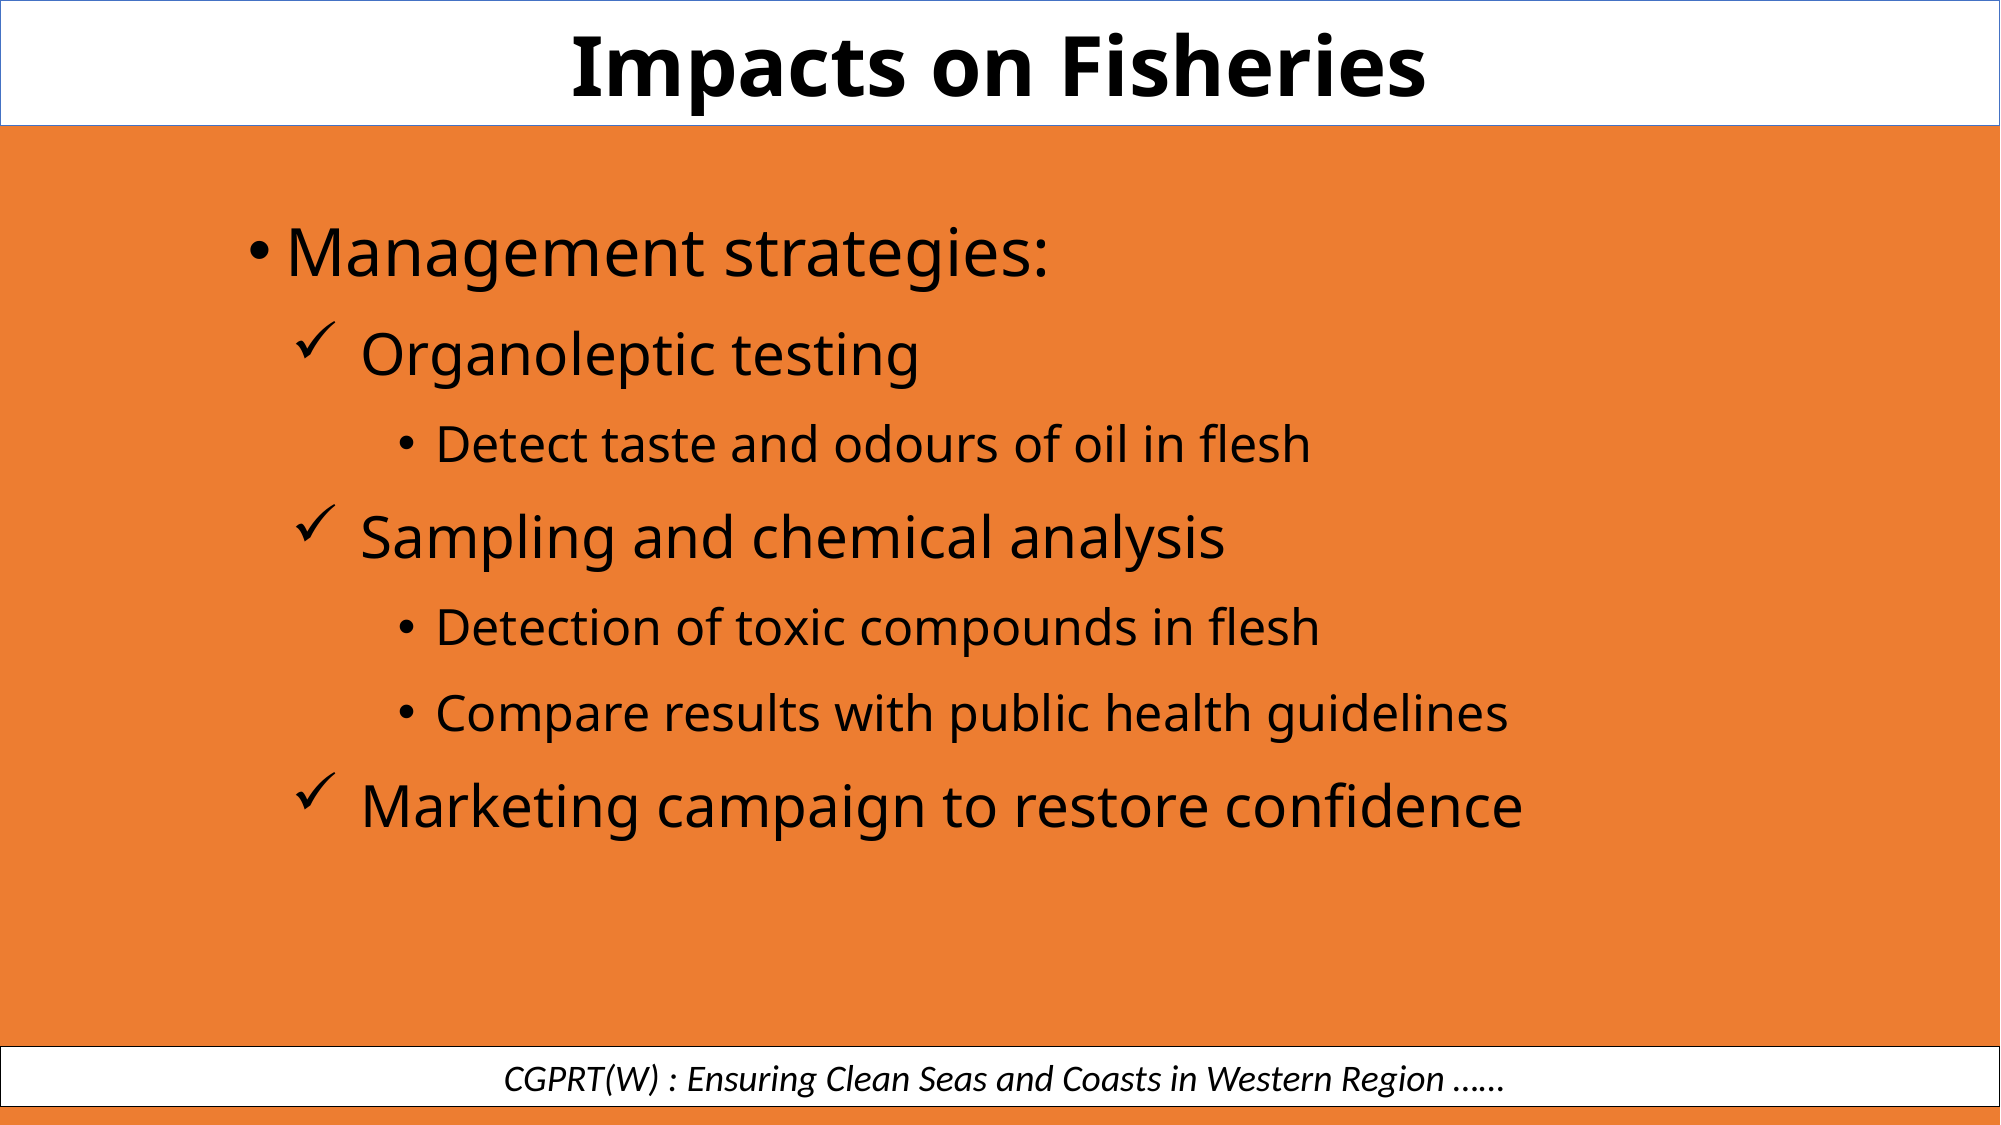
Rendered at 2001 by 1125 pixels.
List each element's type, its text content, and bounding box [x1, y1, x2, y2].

text_box [0, 0, 2000, 126]
text_box Management strategies: Organoleptic testing Detect taste and odours of oil in flesh Sampling and chemical analysis Detection of toxic compounds in flesh Compare results with public health guidelines Marketing campaign to restore confidence [234, 182, 1585, 1039]
text_box CGPRT(W) : Ensuring Clean Seas and Coasts in Western Region …… [0, 1046, 2000, 1107]
text_box Impacts on Fisheries [127, 21, 1895, 118]
